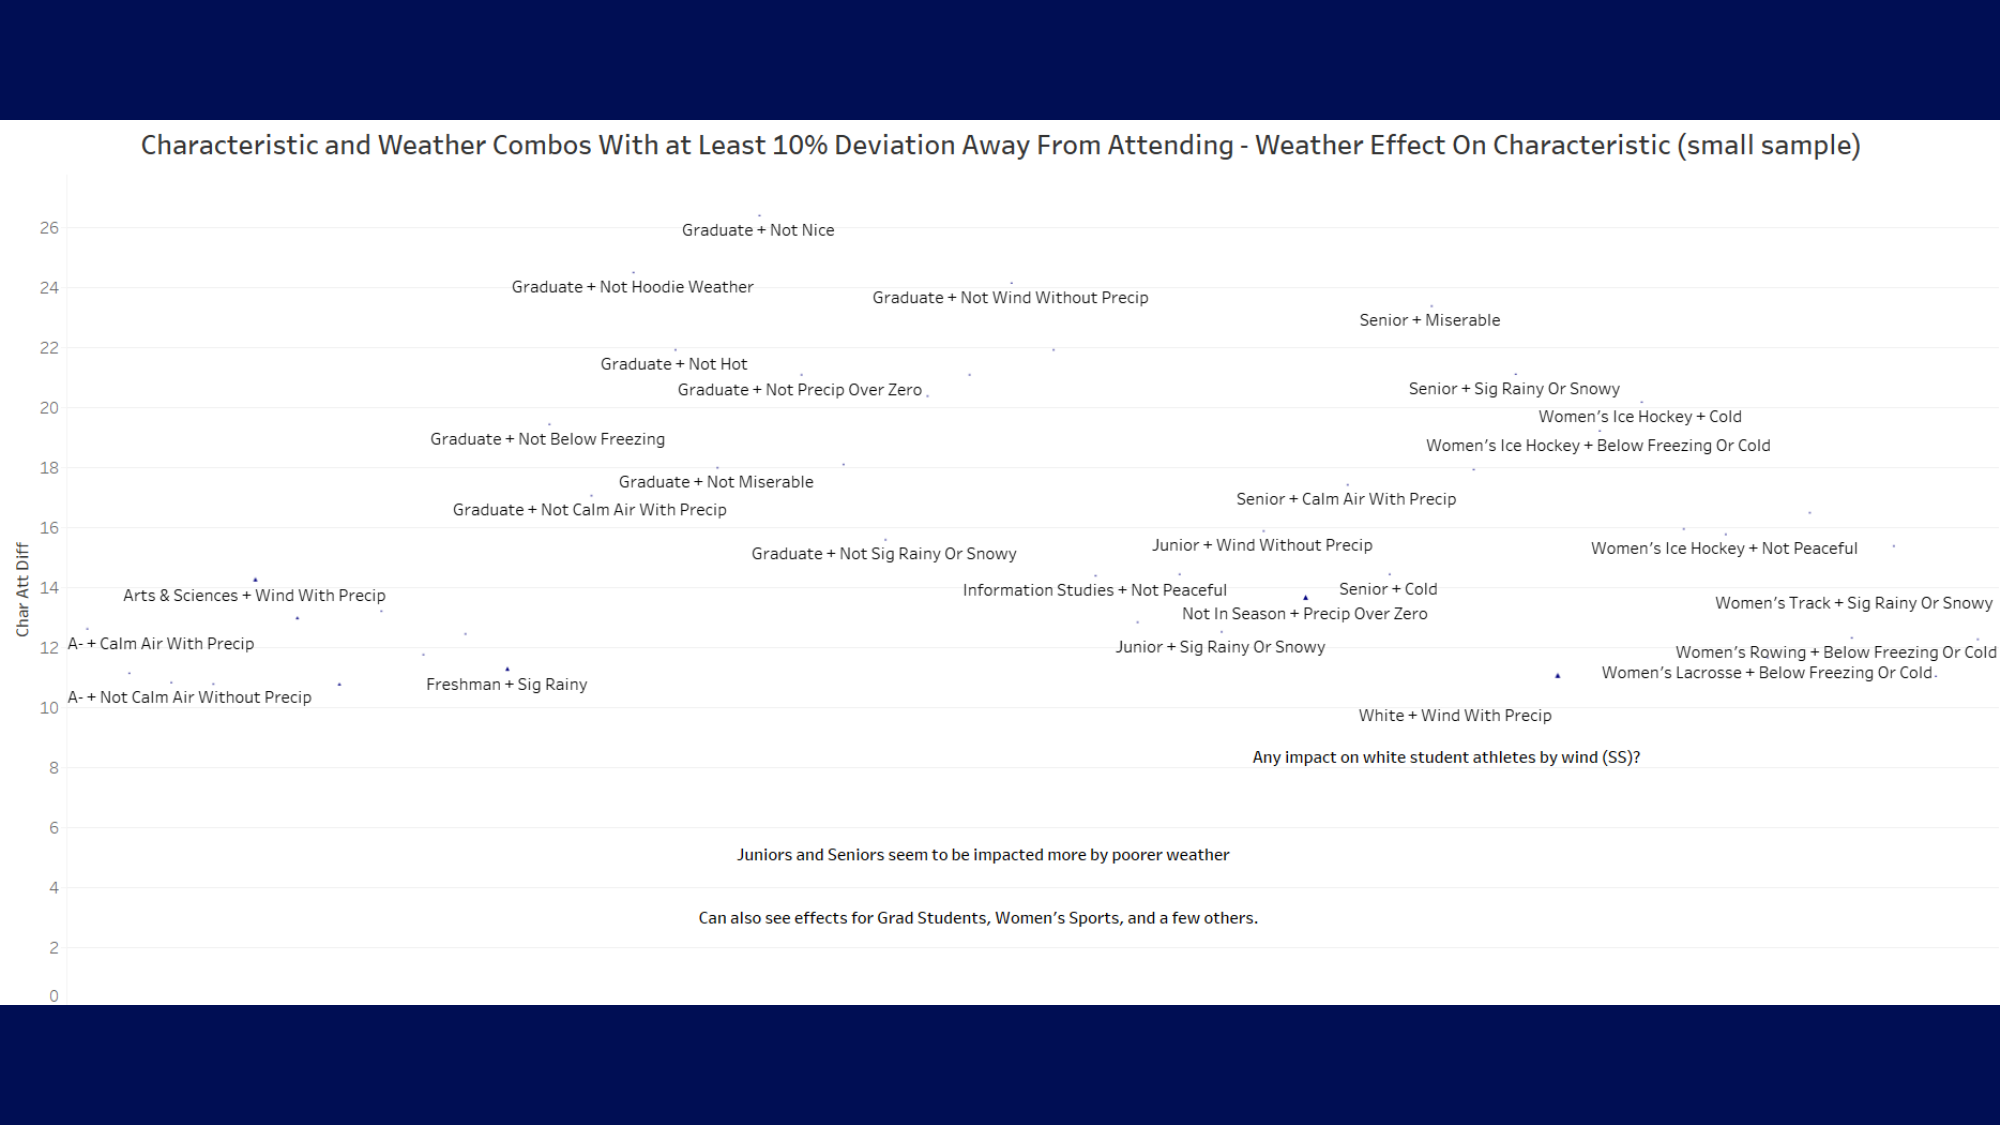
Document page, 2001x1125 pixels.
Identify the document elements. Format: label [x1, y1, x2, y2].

picture [0, 120, 2000, 1005]
